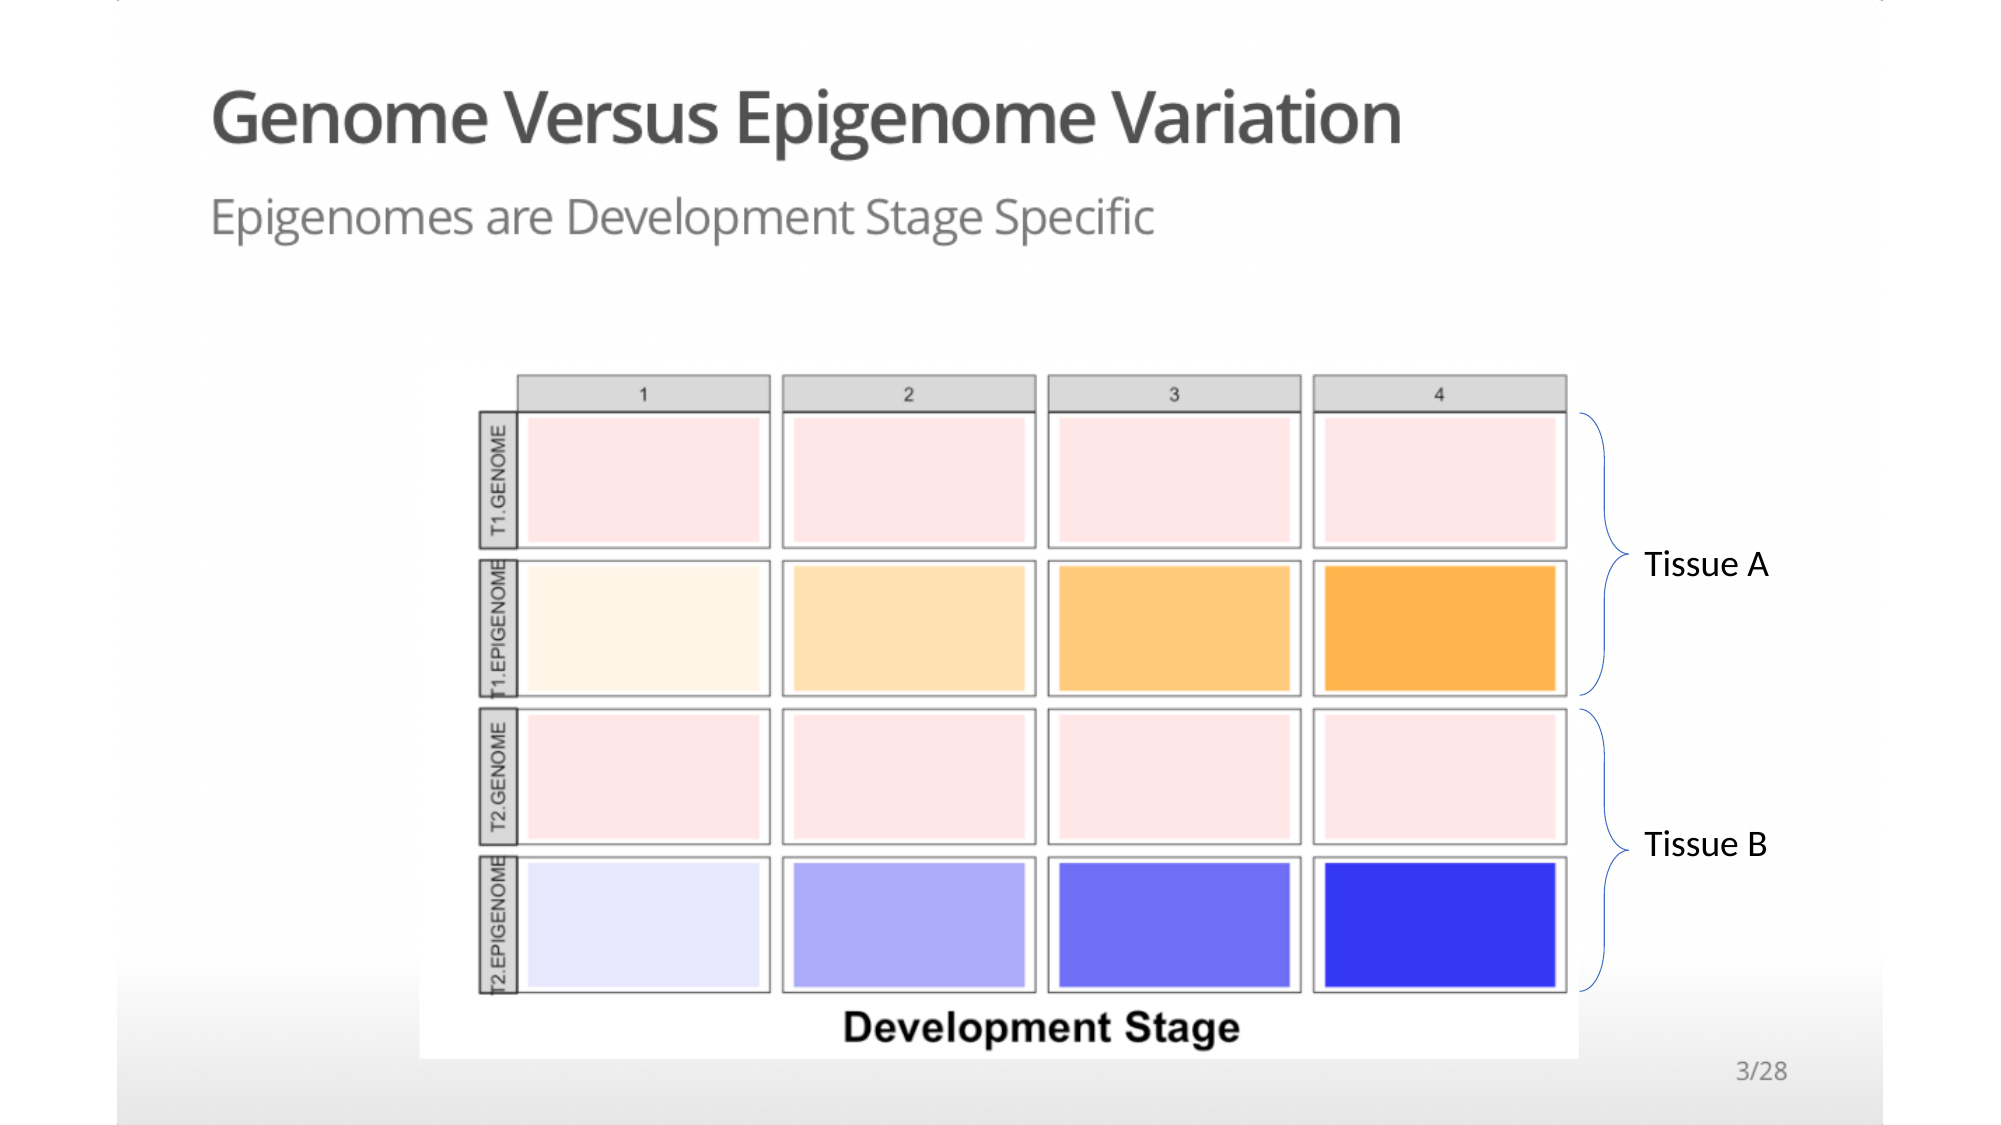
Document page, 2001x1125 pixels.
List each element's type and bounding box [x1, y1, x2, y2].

picture [117, 0, 1883, 1125]
